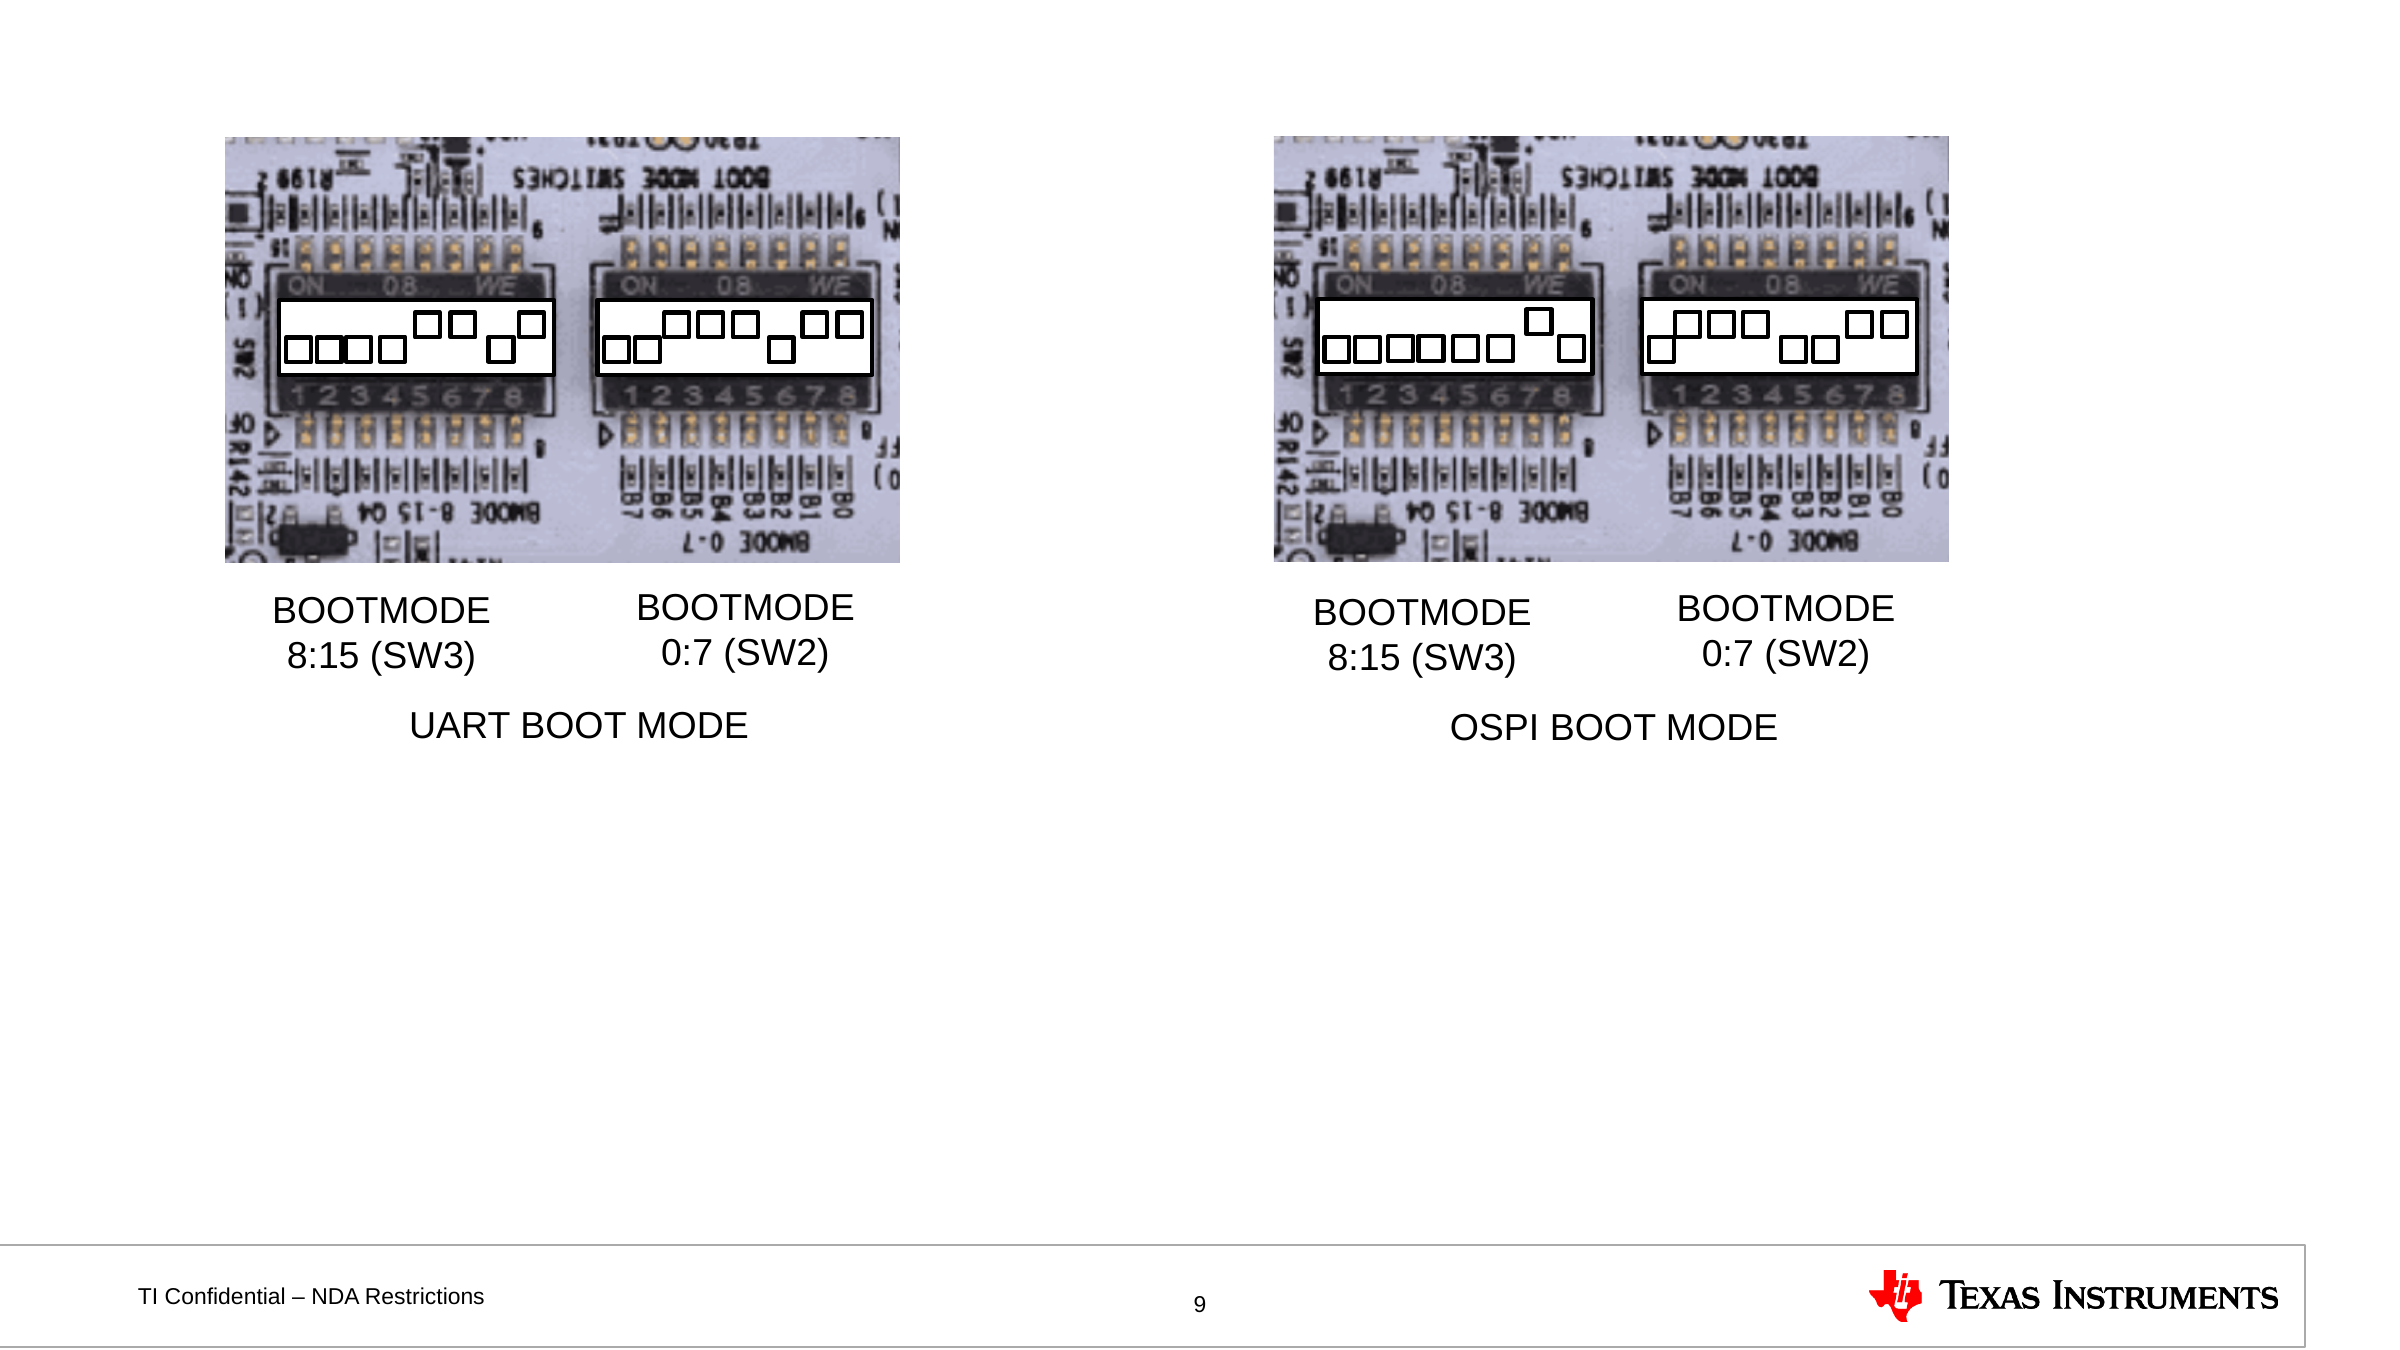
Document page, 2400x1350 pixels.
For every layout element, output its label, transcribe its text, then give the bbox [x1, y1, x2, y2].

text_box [597, 299, 873, 376]
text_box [219, 574, 909, 754]
picture [1273, 11, 1949, 576]
text_box 9 [919, 1279, 1480, 1320]
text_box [1641, 299, 1918, 375]
picture [225, 12, 900, 574]
picture [1869, 1270, 2278, 1322]
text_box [1317, 299, 1593, 375]
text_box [279, 299, 555, 376]
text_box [1259, 576, 1949, 756]
